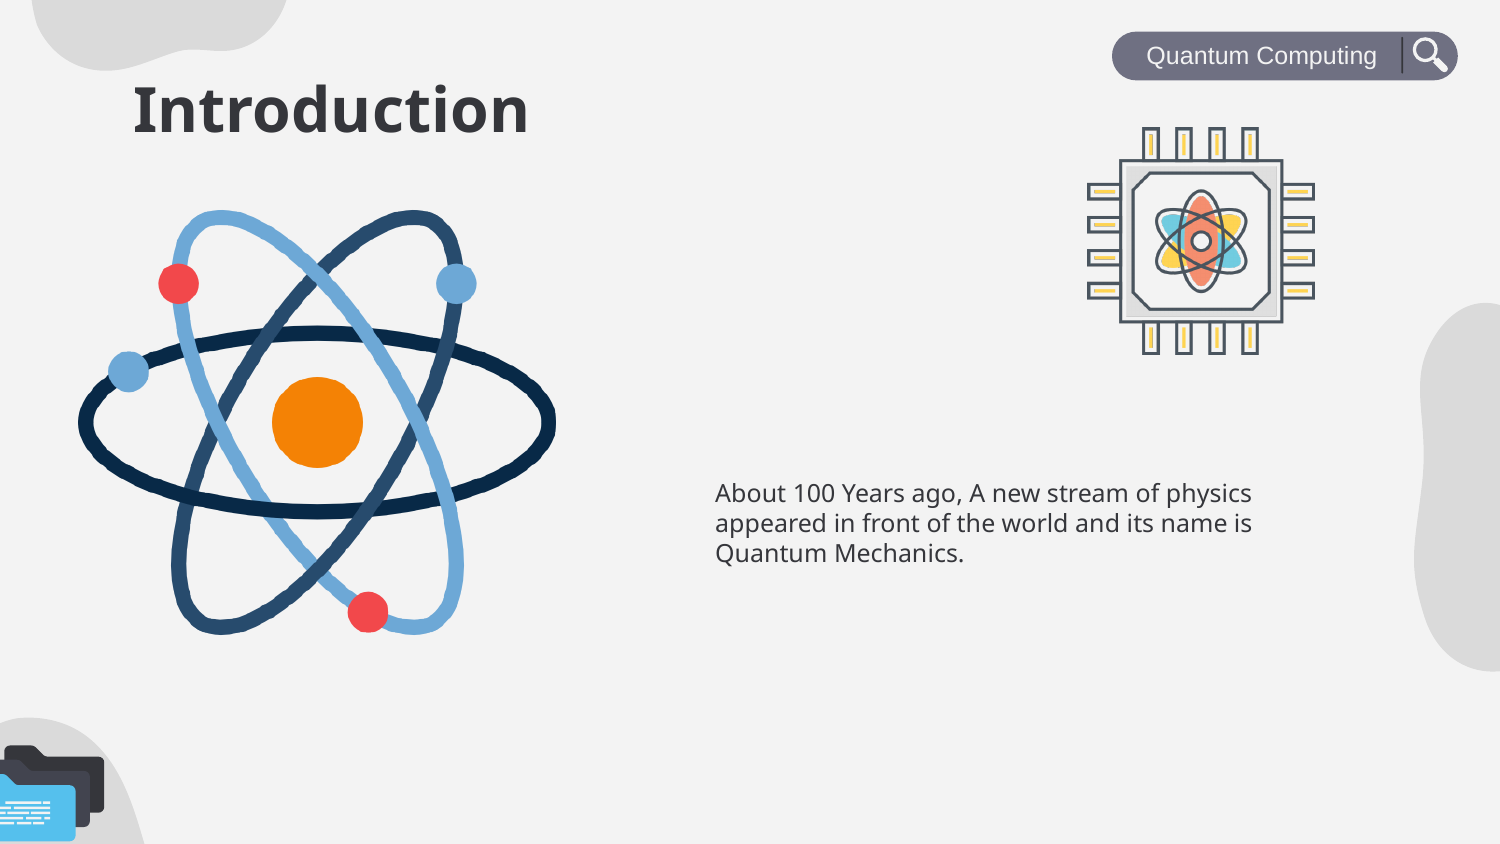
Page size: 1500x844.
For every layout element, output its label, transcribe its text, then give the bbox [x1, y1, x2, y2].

title Introduction [118, 54, 1382, 149]
text_box About 100 Years ago, A new stream of physics appeared in front of the world and its name is Quantum Mechanics. [700, 462, 1283, 572]
picture [77, 183, 556, 661]
picture [1087, 127, 1316, 356]
text_box Quantum Computing [1131, 32, 1413, 77]
